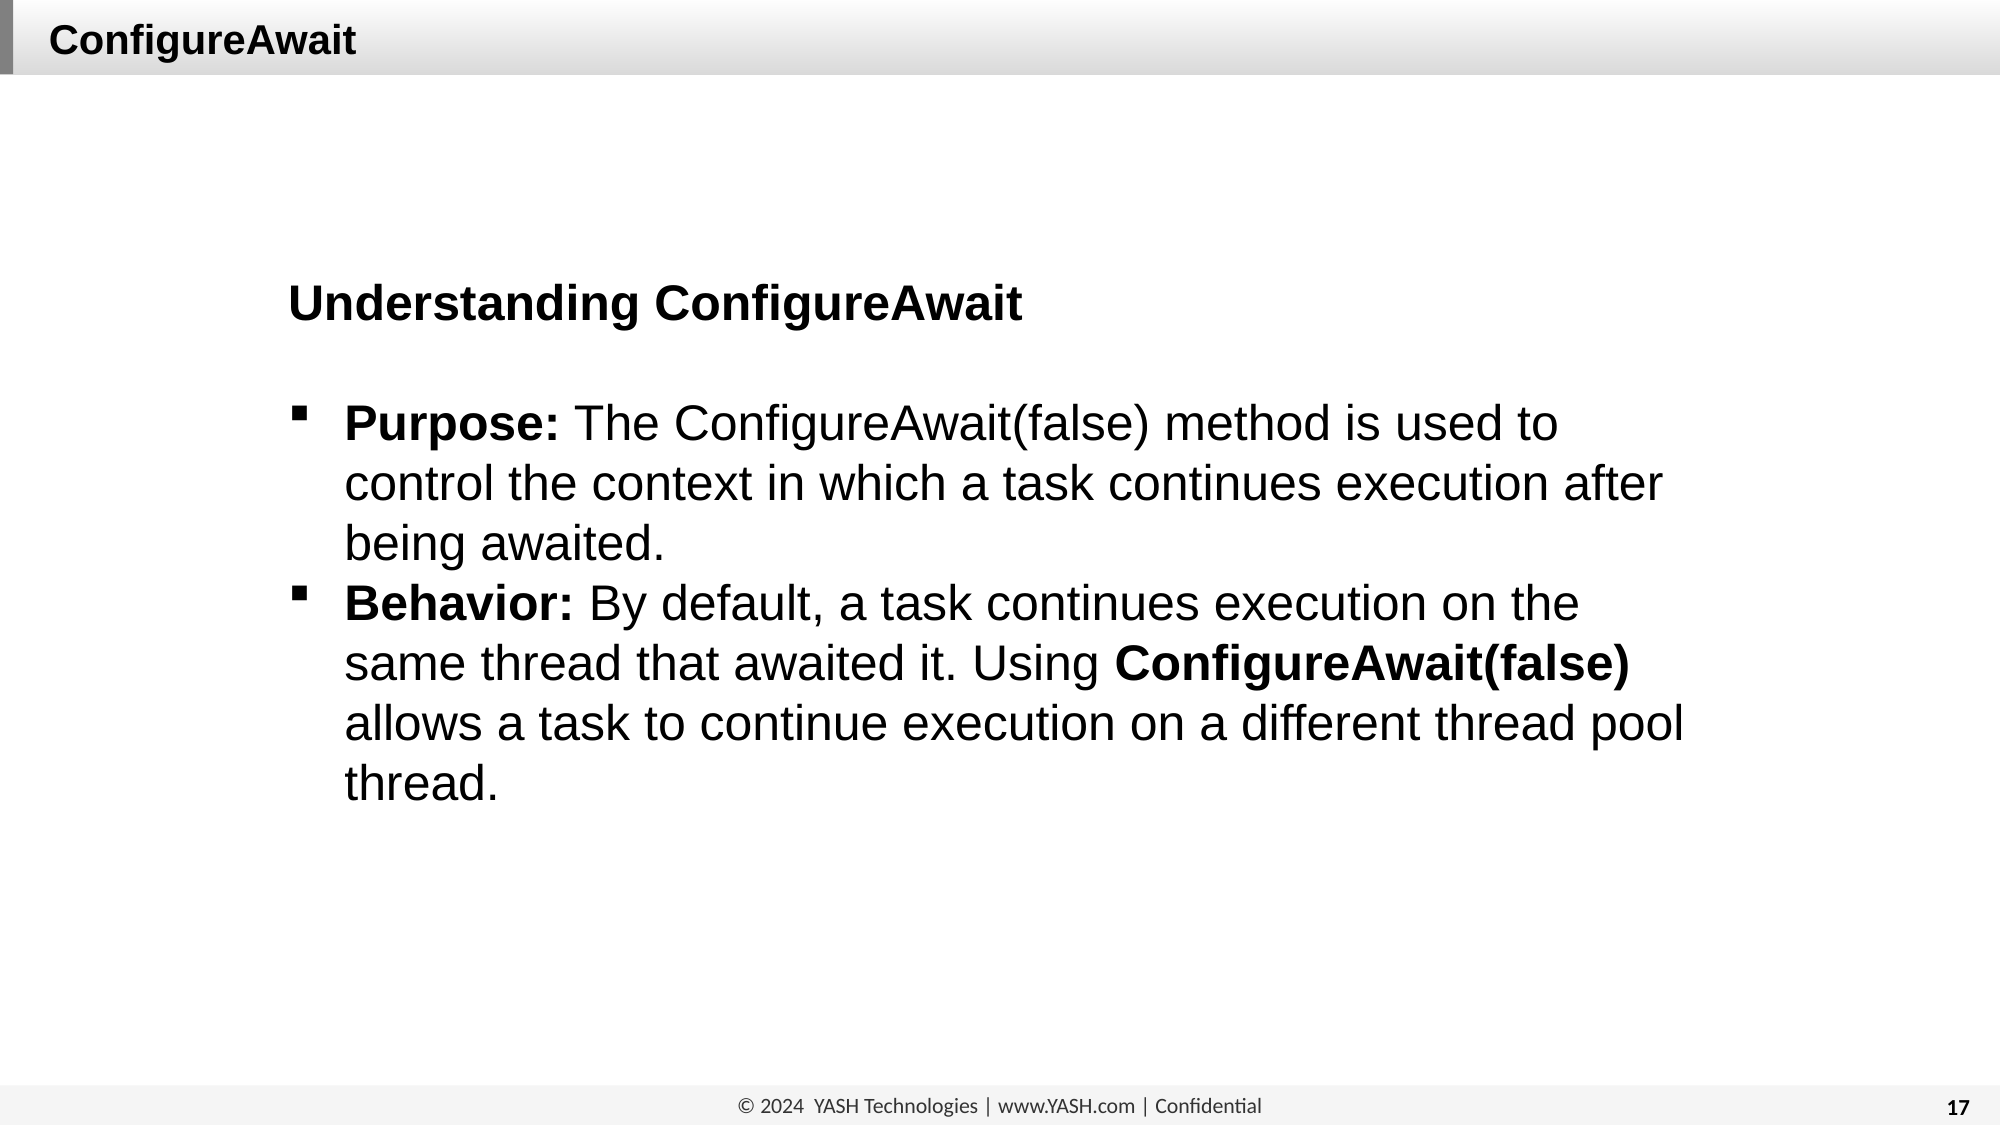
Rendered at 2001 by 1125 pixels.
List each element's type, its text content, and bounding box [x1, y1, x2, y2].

list ConfigureAwait [33, 1, 1756, 75]
text_box Understanding ConfigureAwait Purpose: The ConfigureAwait(false) method is used to control the context in which a task continues execution after being awaited. Behavior: By default, a task continues execution on the same thread that awaited it. Using ConfigureAwait(false) allows a task to continue execution on a different thread pool thread. [273, 262, 1727, 863]
